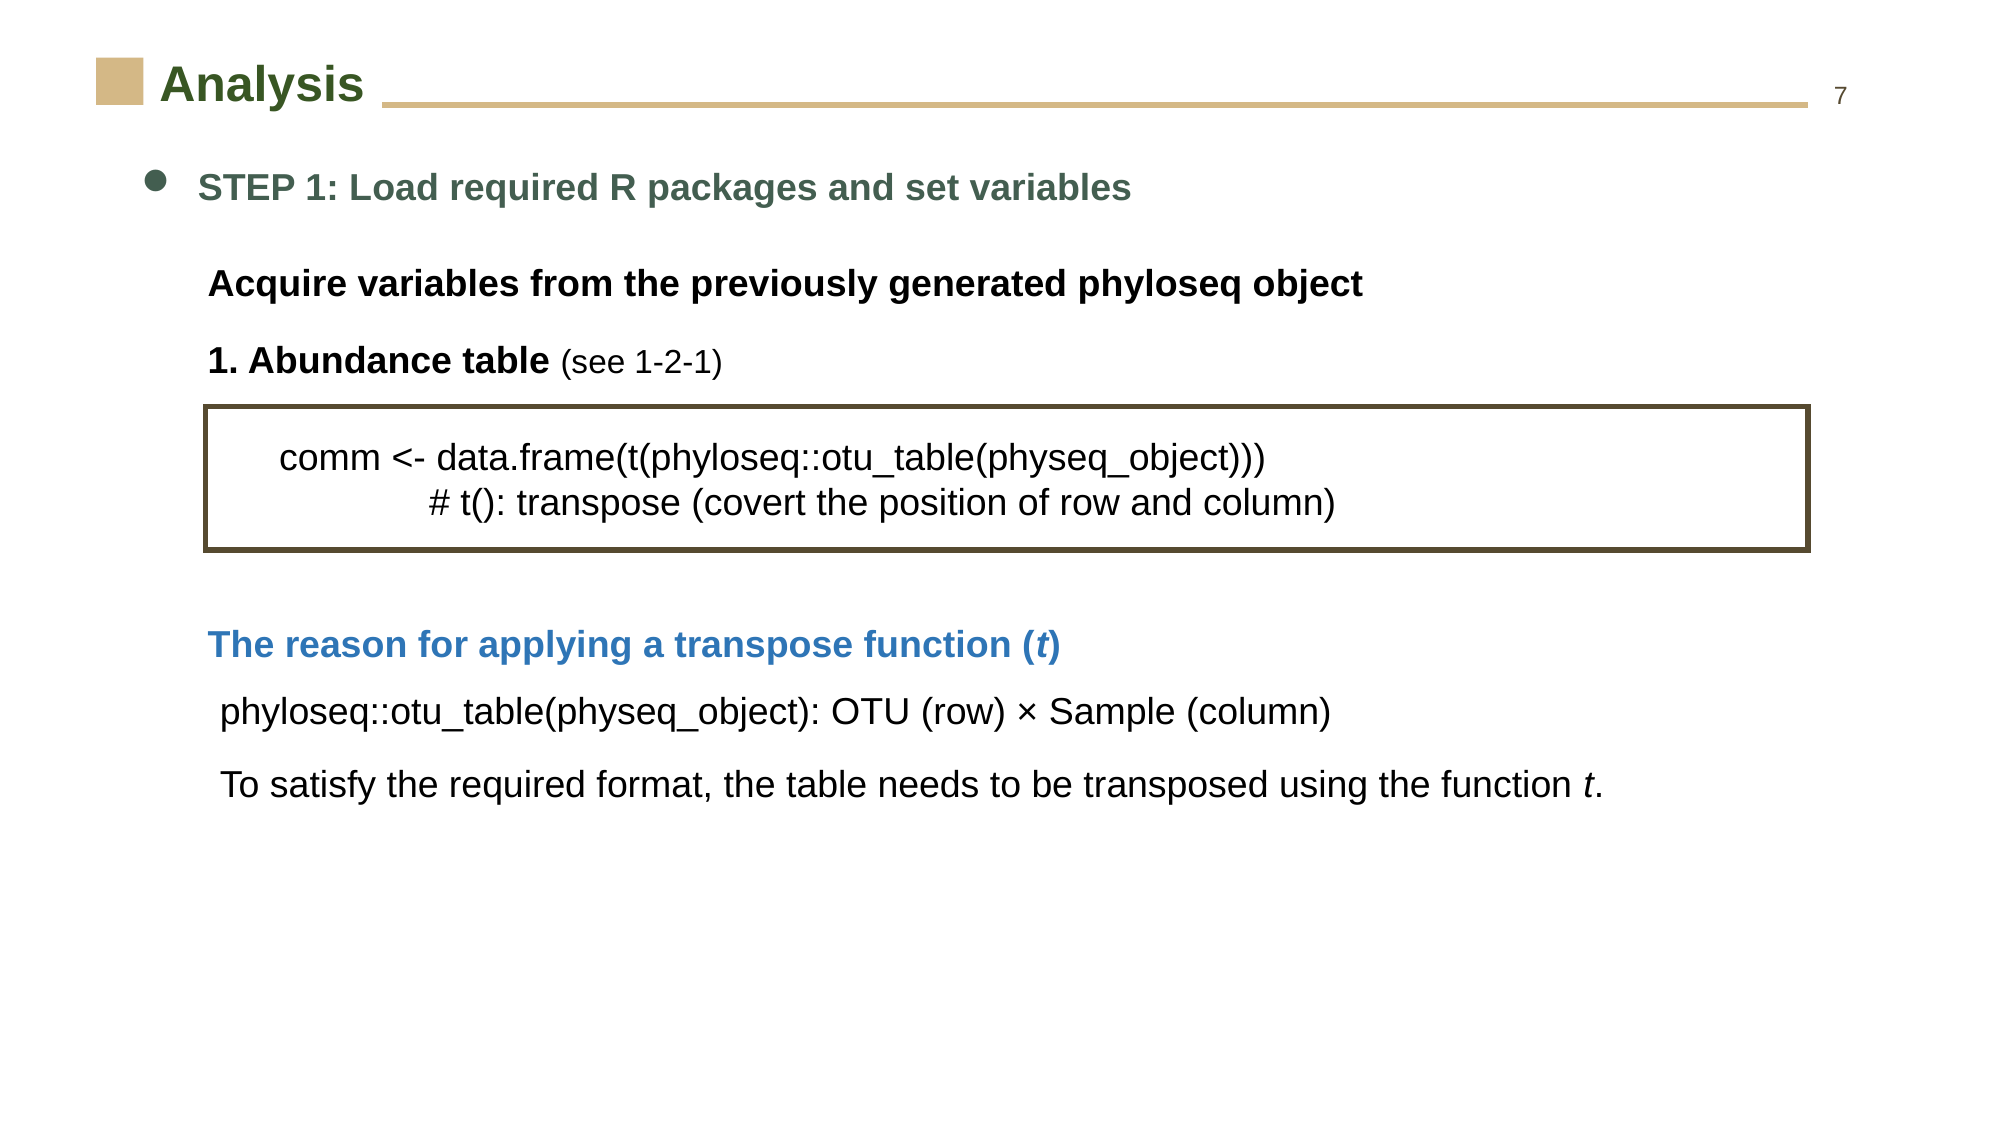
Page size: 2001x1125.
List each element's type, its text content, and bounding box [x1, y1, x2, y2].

text_box [204, 405, 1809, 551]
text_box [95, 57, 144, 106]
text_box STEP 1: Load required R packages and set variables [126, 155, 1767, 216]
text_box 1. Abundance table (see 1-2-1) [192, 328, 1315, 389]
text_box Analysis [144, 44, 382, 119]
text_box To satisfy the required format, the table needs to be transposed using the function t. [205, 753, 1666, 813]
text_box The reason for applying a transpose function (t) [192, 613, 1315, 673]
text_box 7 [1796, 72, 1863, 117]
text_box Acquire variables from the previously generated phyloseq object [192, 251, 1438, 312]
text_box phyloseq::otu_table(physeq_object): OTU (row) × Sample (column) [205, 679, 1375, 740]
